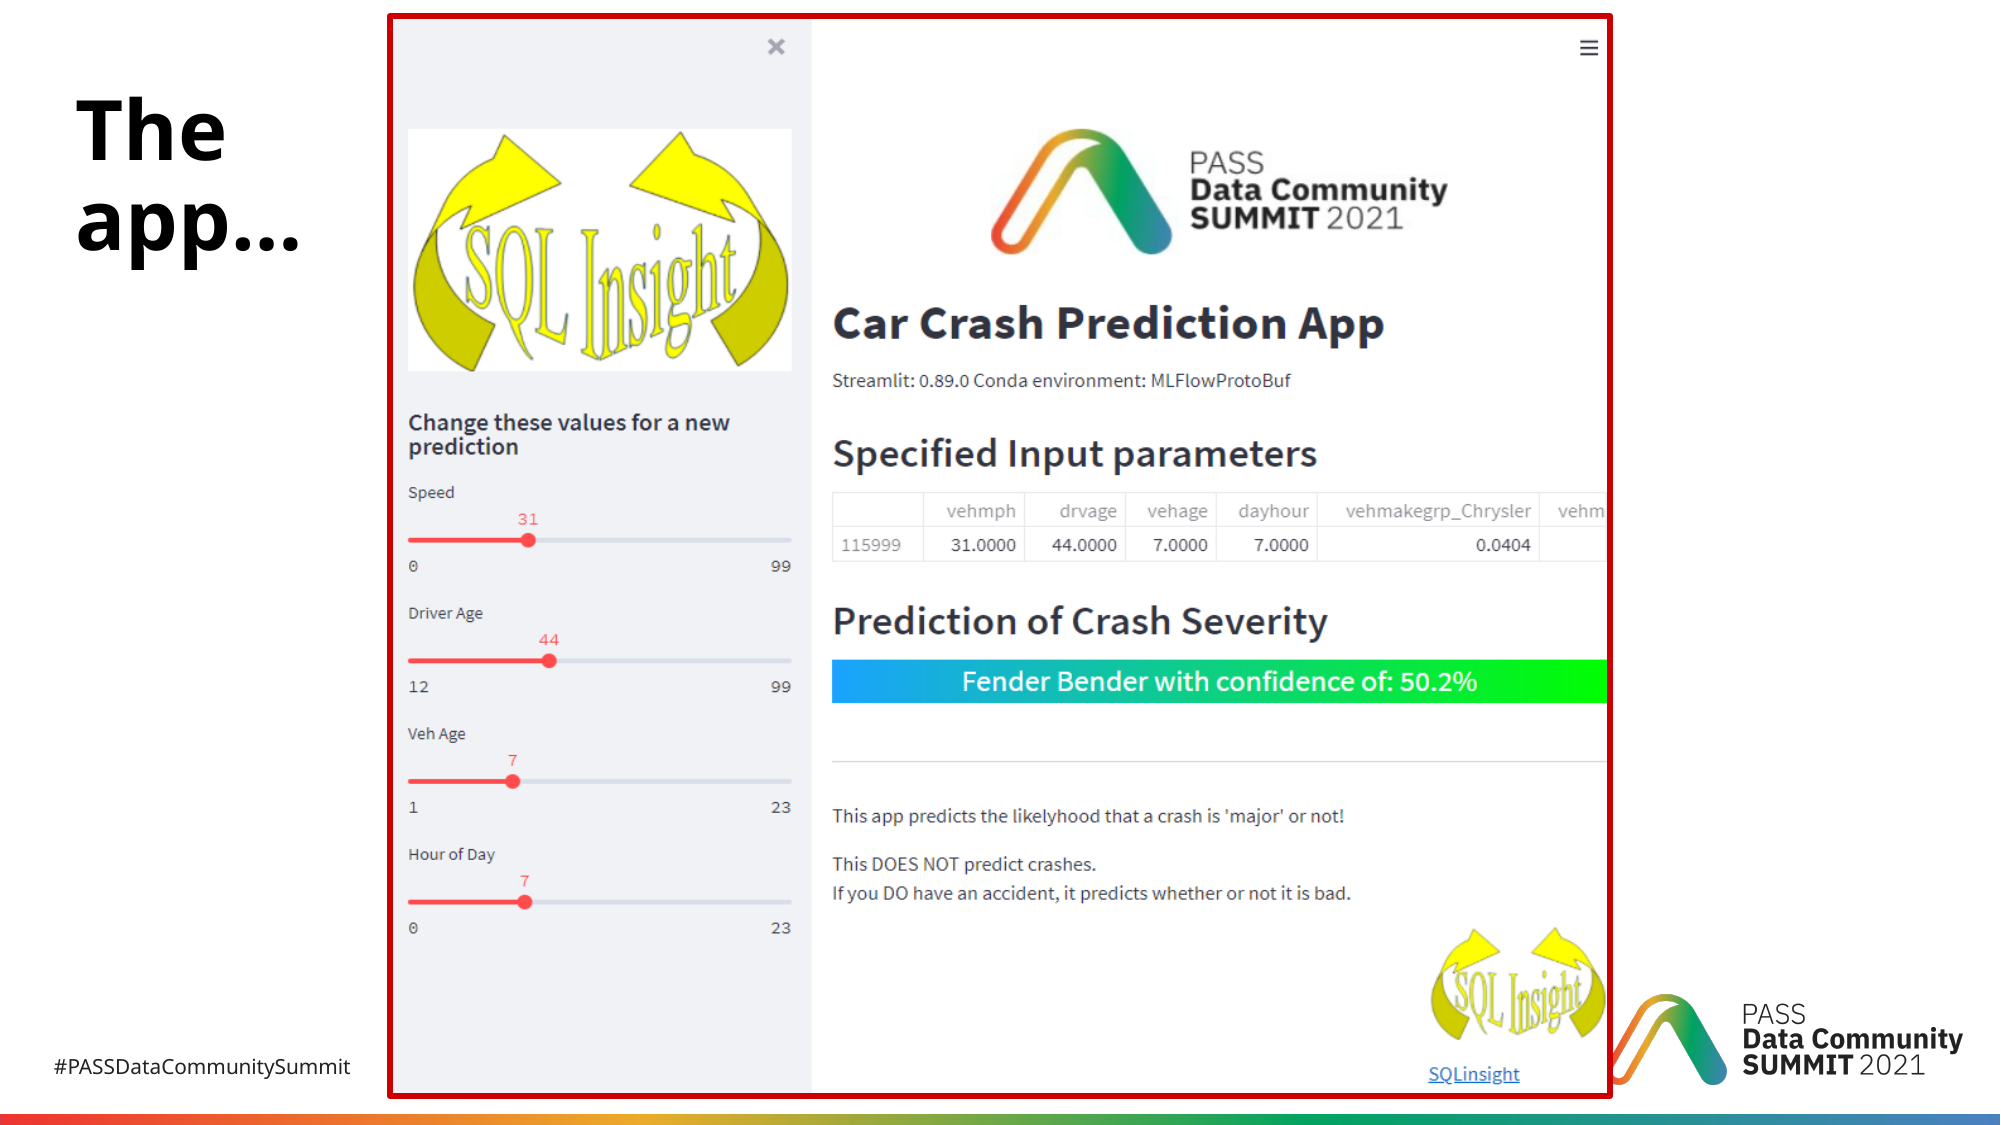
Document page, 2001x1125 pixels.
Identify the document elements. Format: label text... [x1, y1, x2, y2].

picture [1613, 994, 1963, 1085]
picture [0, 1114, 2000, 1125]
title The app… [60, 80, 387, 299]
picture [393, 18, 1607, 1094]
